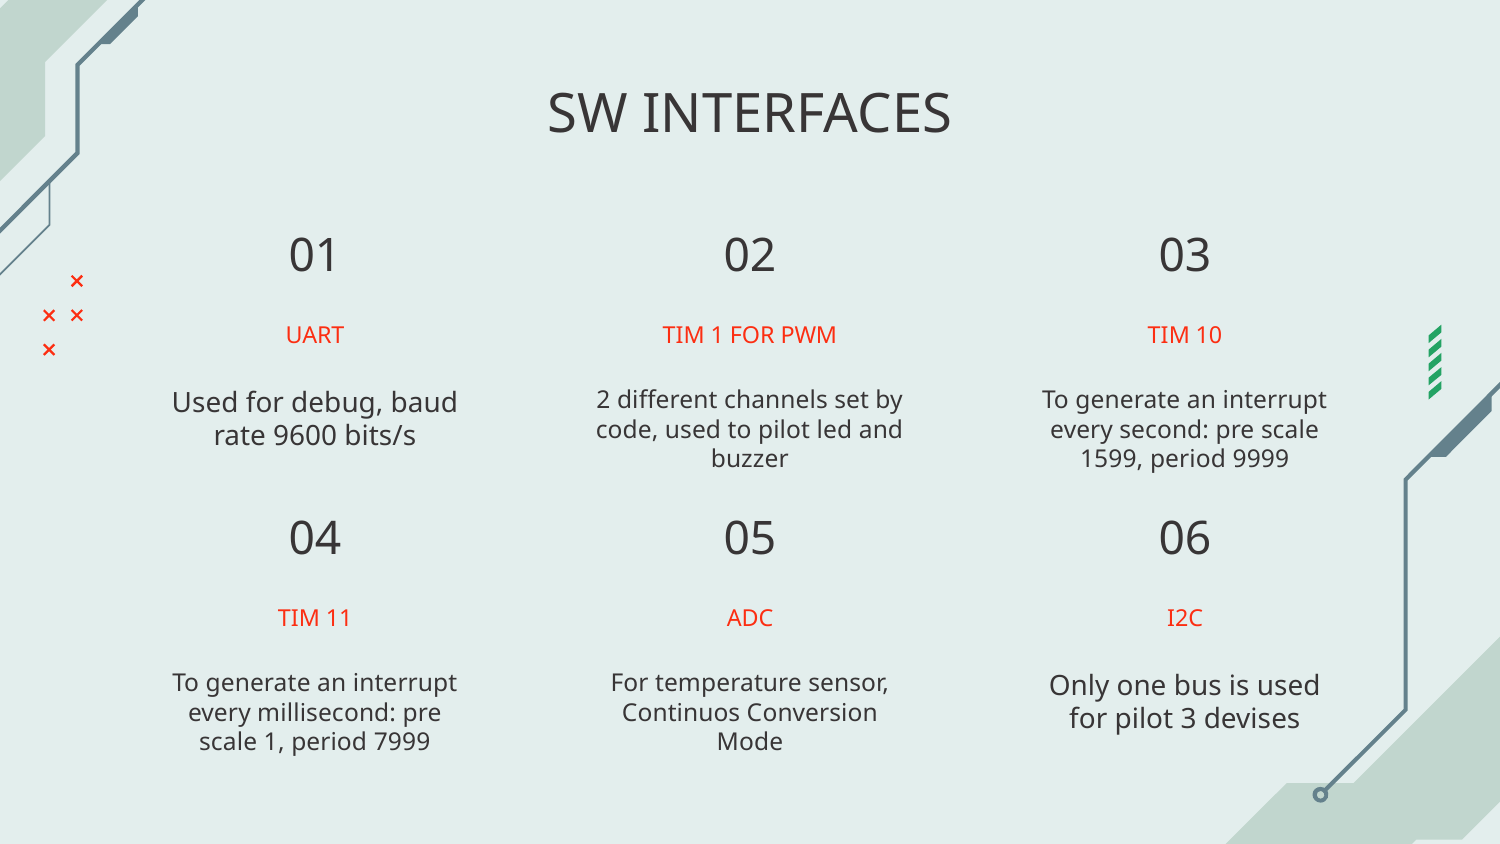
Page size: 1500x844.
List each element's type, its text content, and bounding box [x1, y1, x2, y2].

text_box 06 [1112, 492, 1258, 580]
text_box ADC [580, 586, 920, 648]
text_box UART [145, 303, 485, 365]
text_box TIM 1 FOR PWM [580, 303, 920, 365]
text_box 01 [242, 209, 388, 297]
text_box TIM 11 [145, 586, 485, 648]
text_box To generate an interrupt every second: pre scale 1599, period 9999 [1015, 368, 1355, 488]
text_box For temperature sensor, Continuos Conversion Mode [580, 651, 920, 771]
title SW INTERFACES [117, 63, 1383, 162]
text_box 03 [1112, 209, 1258, 297]
text_box Only one bus is used for pilot 3 devises [1015, 651, 1355, 750]
list To generate an interrupt every millisecond: pre scale 1, period 7999 [144, 651, 486, 772]
text_box Used for debug, baud rate 9600 bits/s [145, 369, 485, 467]
text_box 02 [677, 209, 823, 297]
text_box TIM 10 [1015, 303, 1355, 365]
text_box 2 different channels set by code, used to pilot led and buzzer [580, 368, 920, 488]
text_box 05 [677, 492, 823, 580]
text_box I2C [1015, 586, 1355, 648]
text_box 04 [242, 492, 388, 580]
